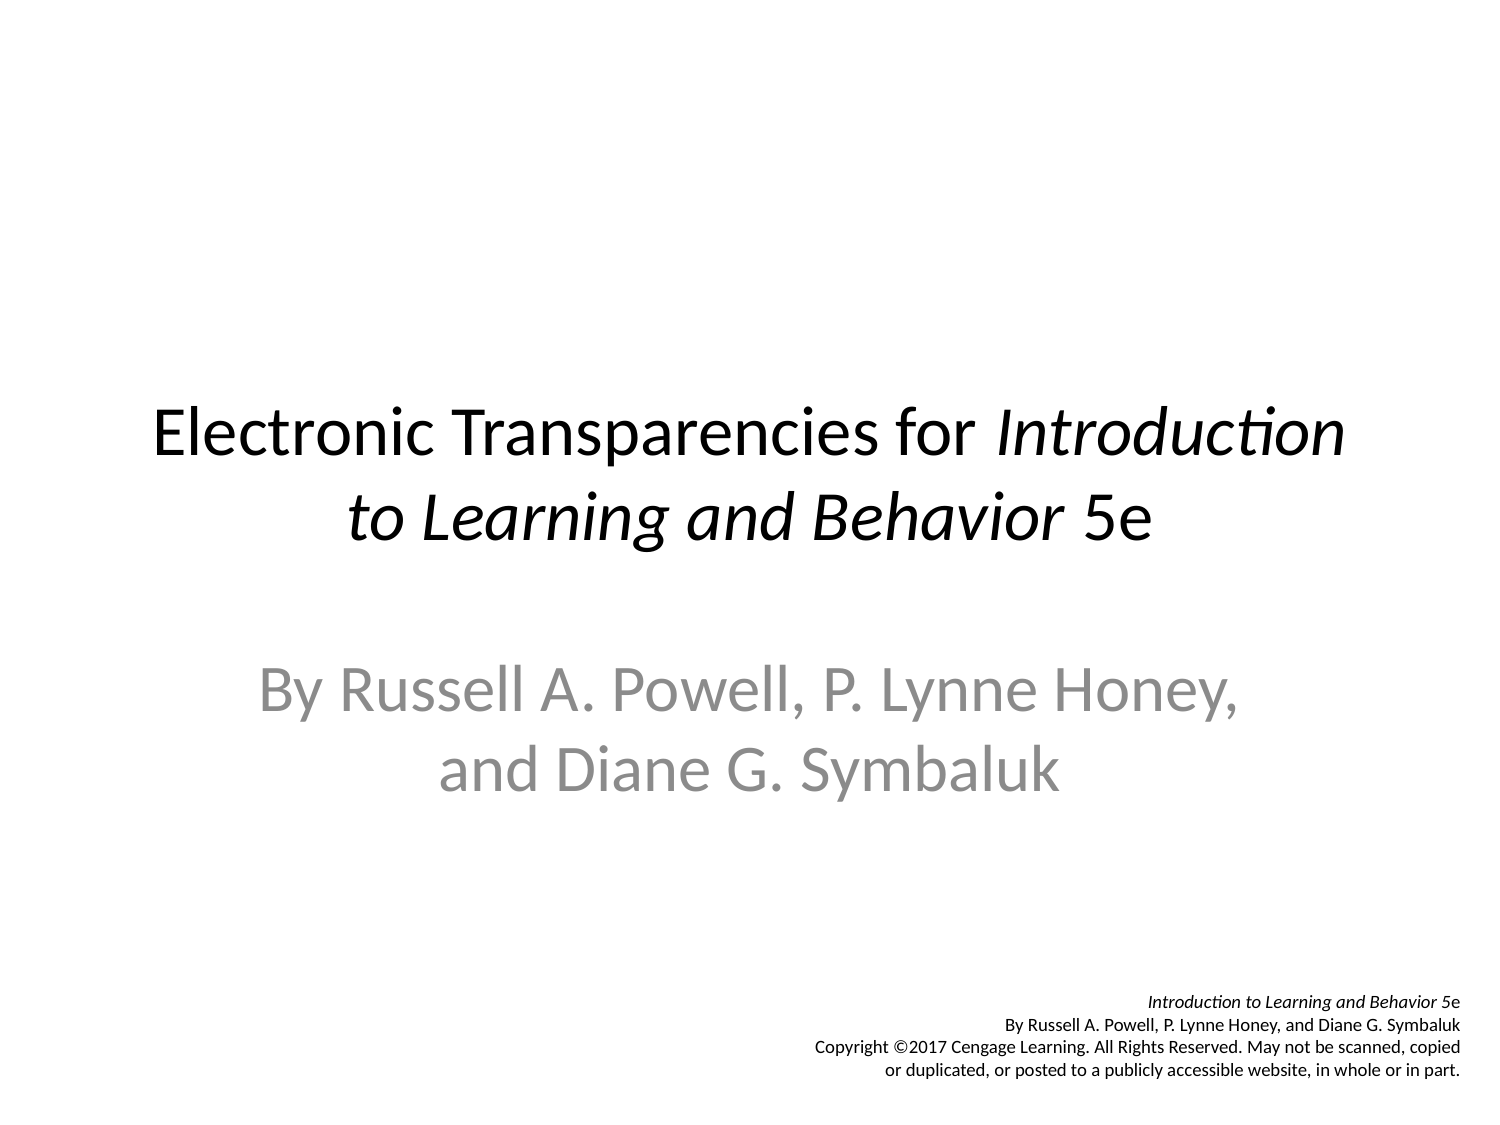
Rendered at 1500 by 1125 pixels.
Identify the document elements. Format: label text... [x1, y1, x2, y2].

subtitle By Russell A. Powell, P. Lynne Honey, and Diane G. Symbaluk [225, 637, 1275, 925]
title Electronic Transparencies for Introduction to Learning and Behavior 5e [112, 349, 1388, 591]
